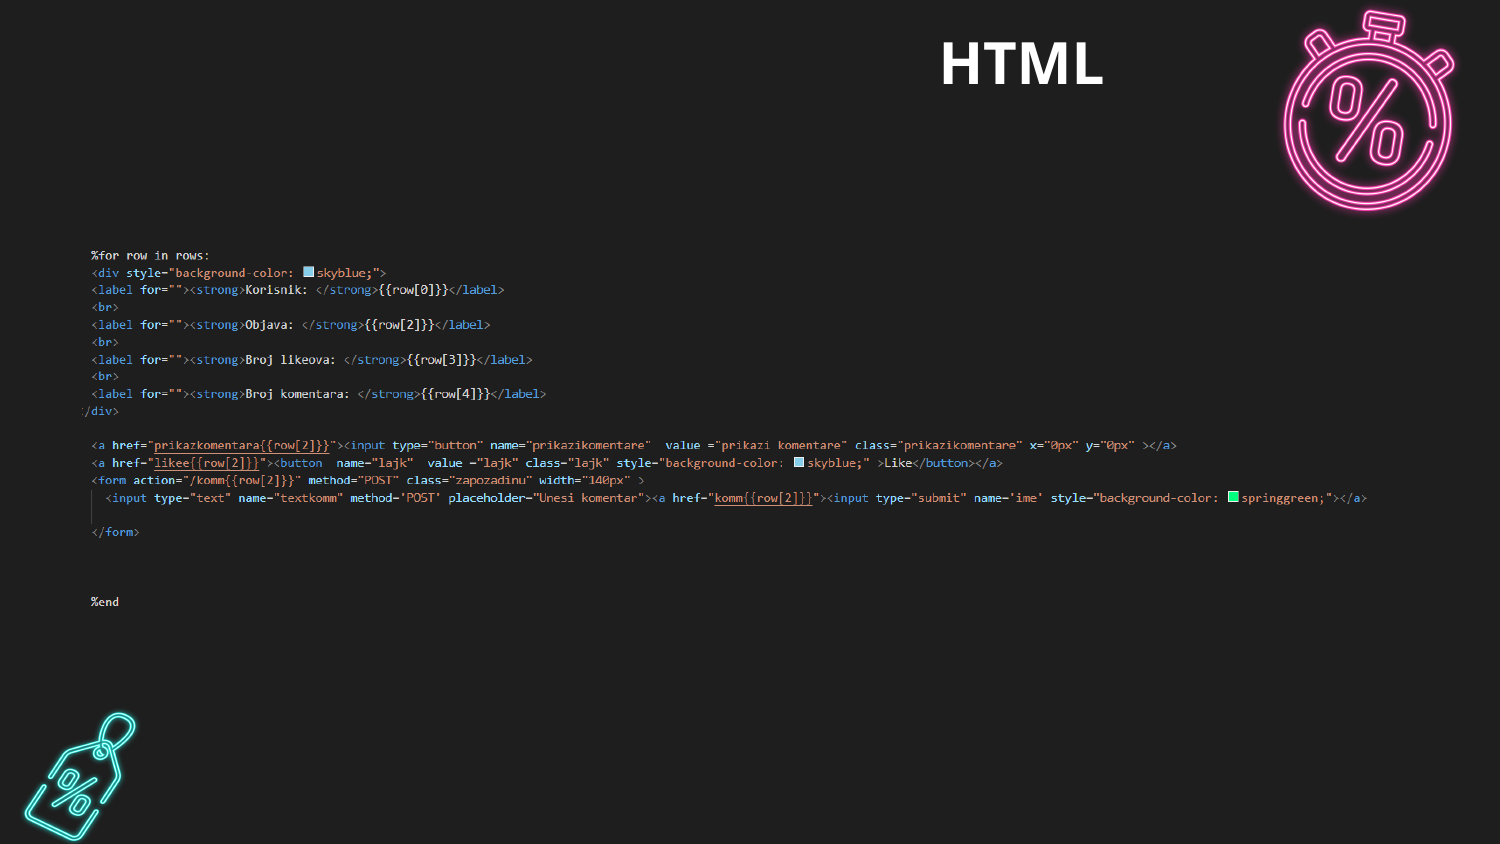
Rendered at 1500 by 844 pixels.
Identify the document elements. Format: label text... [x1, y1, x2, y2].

title HTML [864, 16, 1120, 112]
picture [1256, 0, 1484, 238]
picture [81, 238, 1370, 625]
picture [0, 699, 171, 844]
